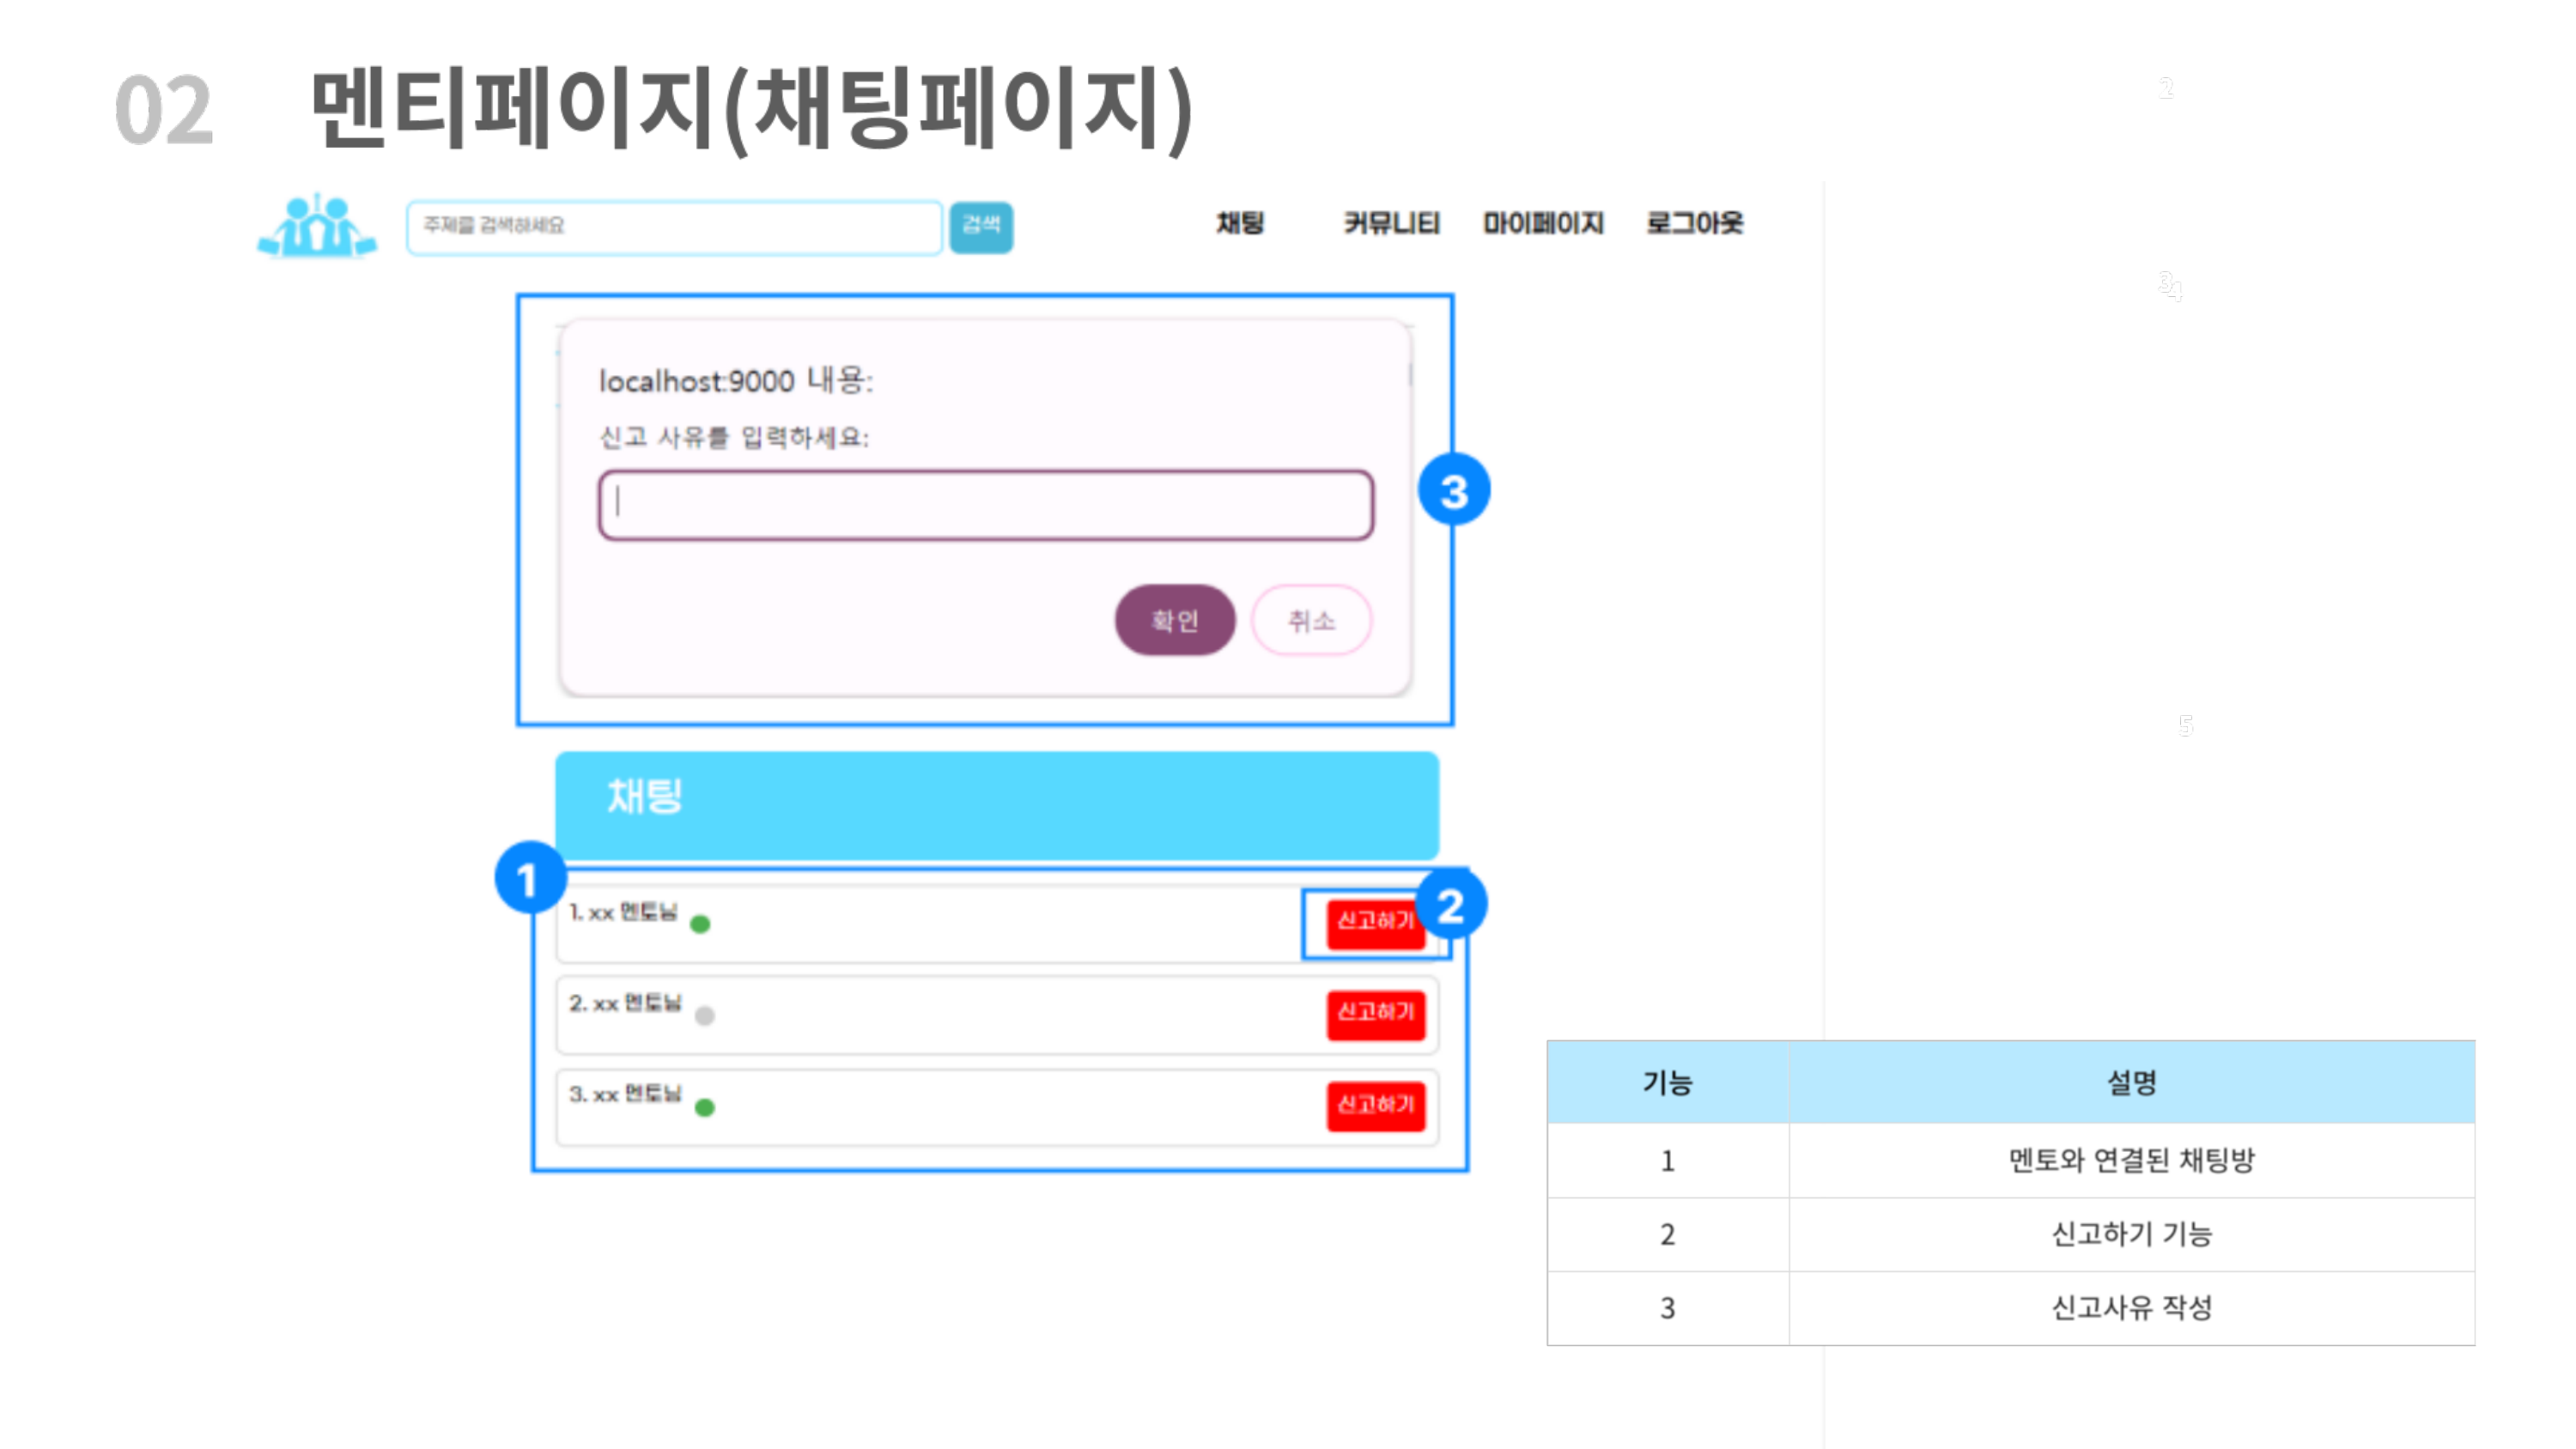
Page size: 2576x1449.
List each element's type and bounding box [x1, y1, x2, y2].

picture [2149, 249, 2207, 334]
picture [1084, 889, 2576, 1449]
picture [82, 0, 1290, 257]
text_box [158, 181, 1826, 1449]
picture [2149, 55, 2196, 130]
picture [2170, 693, 2218, 767]
